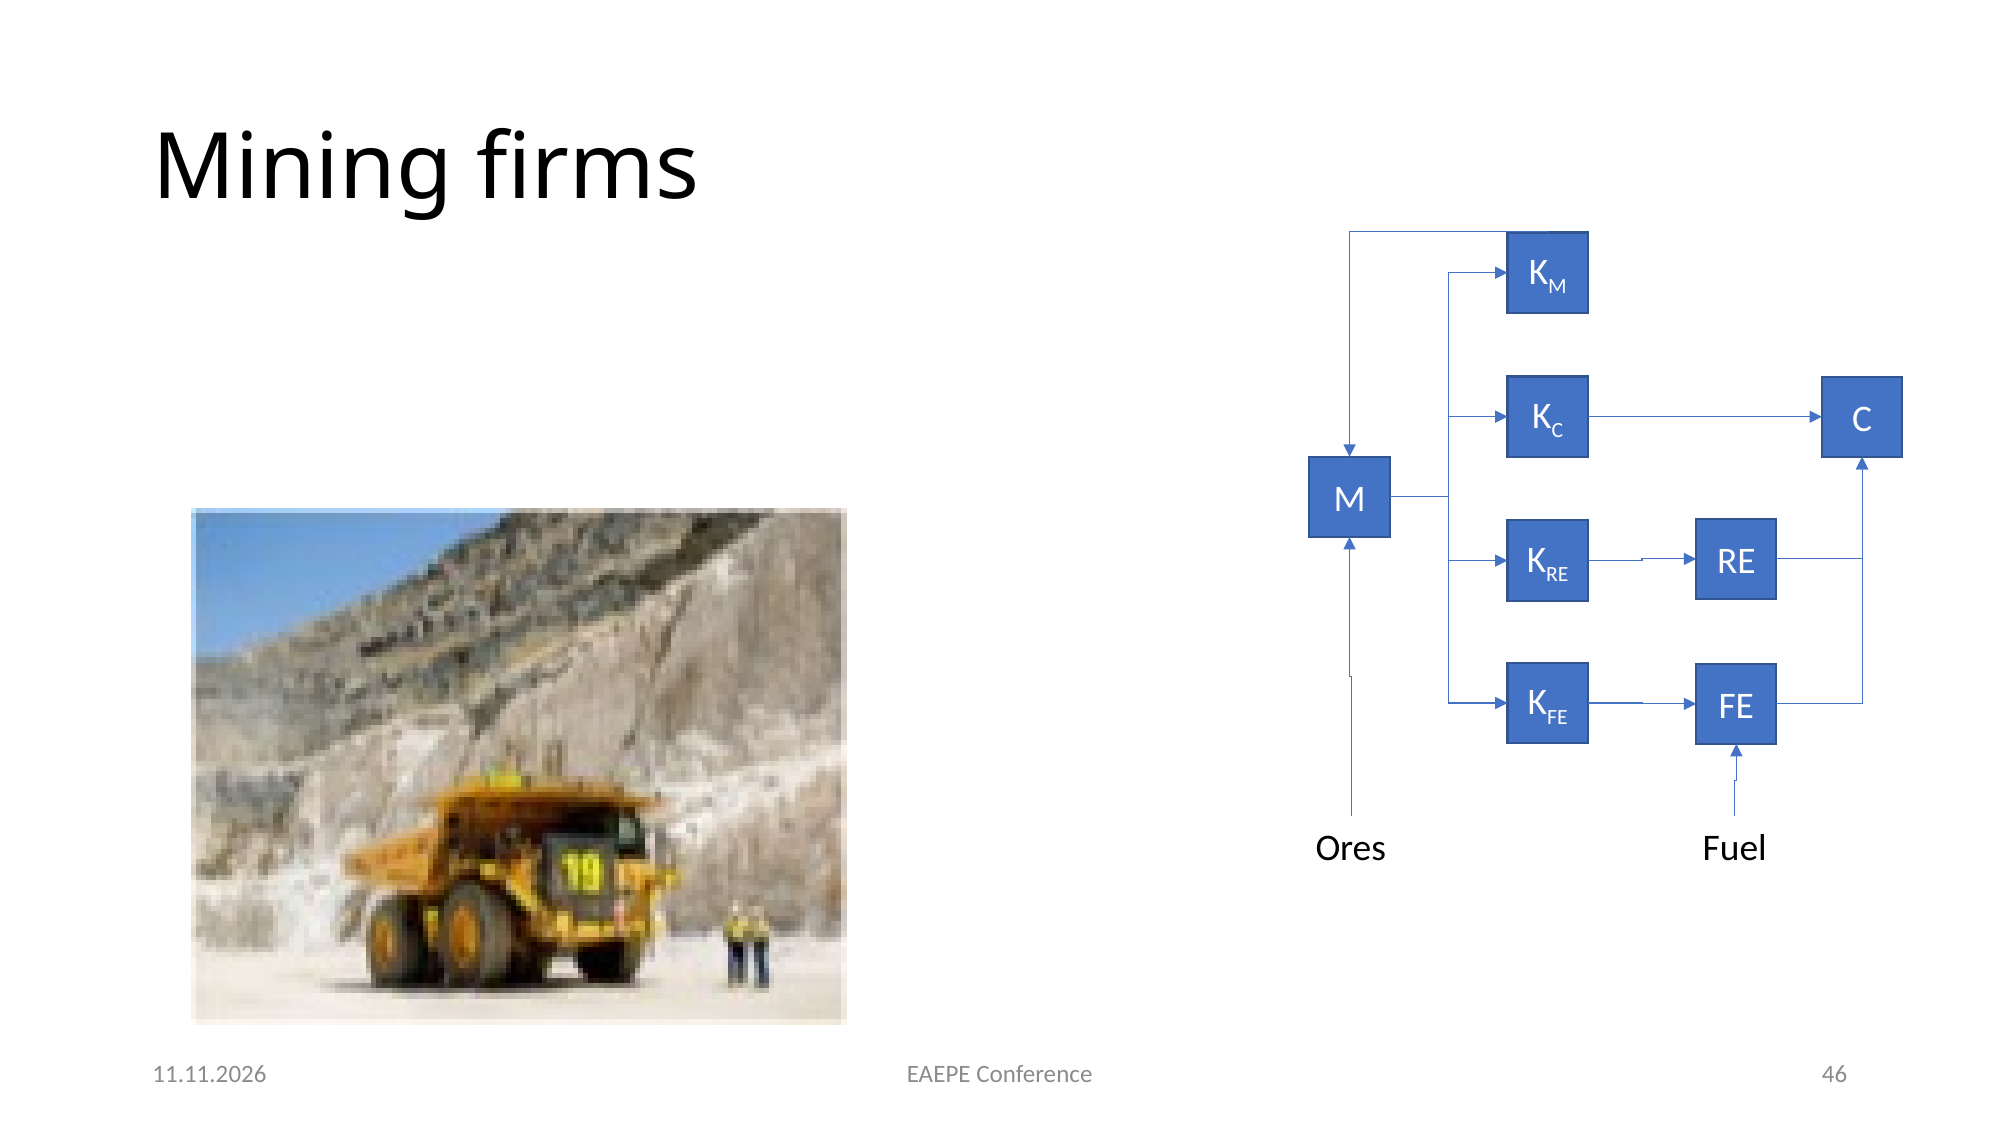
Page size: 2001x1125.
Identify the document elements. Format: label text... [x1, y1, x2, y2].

text_box Fuel [1687, 815, 1782, 876]
text_box KC [1508, 375, 1589, 458]
title Mining firms [137, 59, 1863, 278]
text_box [1776, 456, 1863, 704]
text_box FE [1695, 663, 1777, 745]
picture [190, 508, 847, 1025]
text_box KFE [1506, 662, 1589, 744]
text_box Ores [1300, 815, 1402, 876]
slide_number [137, 1042, 588, 1103]
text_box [1336, 245, 1561, 444]
text_box RE [1695, 518, 1776, 600]
text_box KM [1506, 231, 1589, 314]
slide_number 46 [1412, 1042, 1863, 1103]
text_box C [1821, 376, 1903, 458]
text_box M [1308, 456, 1389, 538]
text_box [1389, 444, 1508, 496]
footer EAEPE Conference [662, 1042, 1338, 1103]
text_box KRE [1508, 519, 1589, 602]
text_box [1389, 496, 1508, 703]
